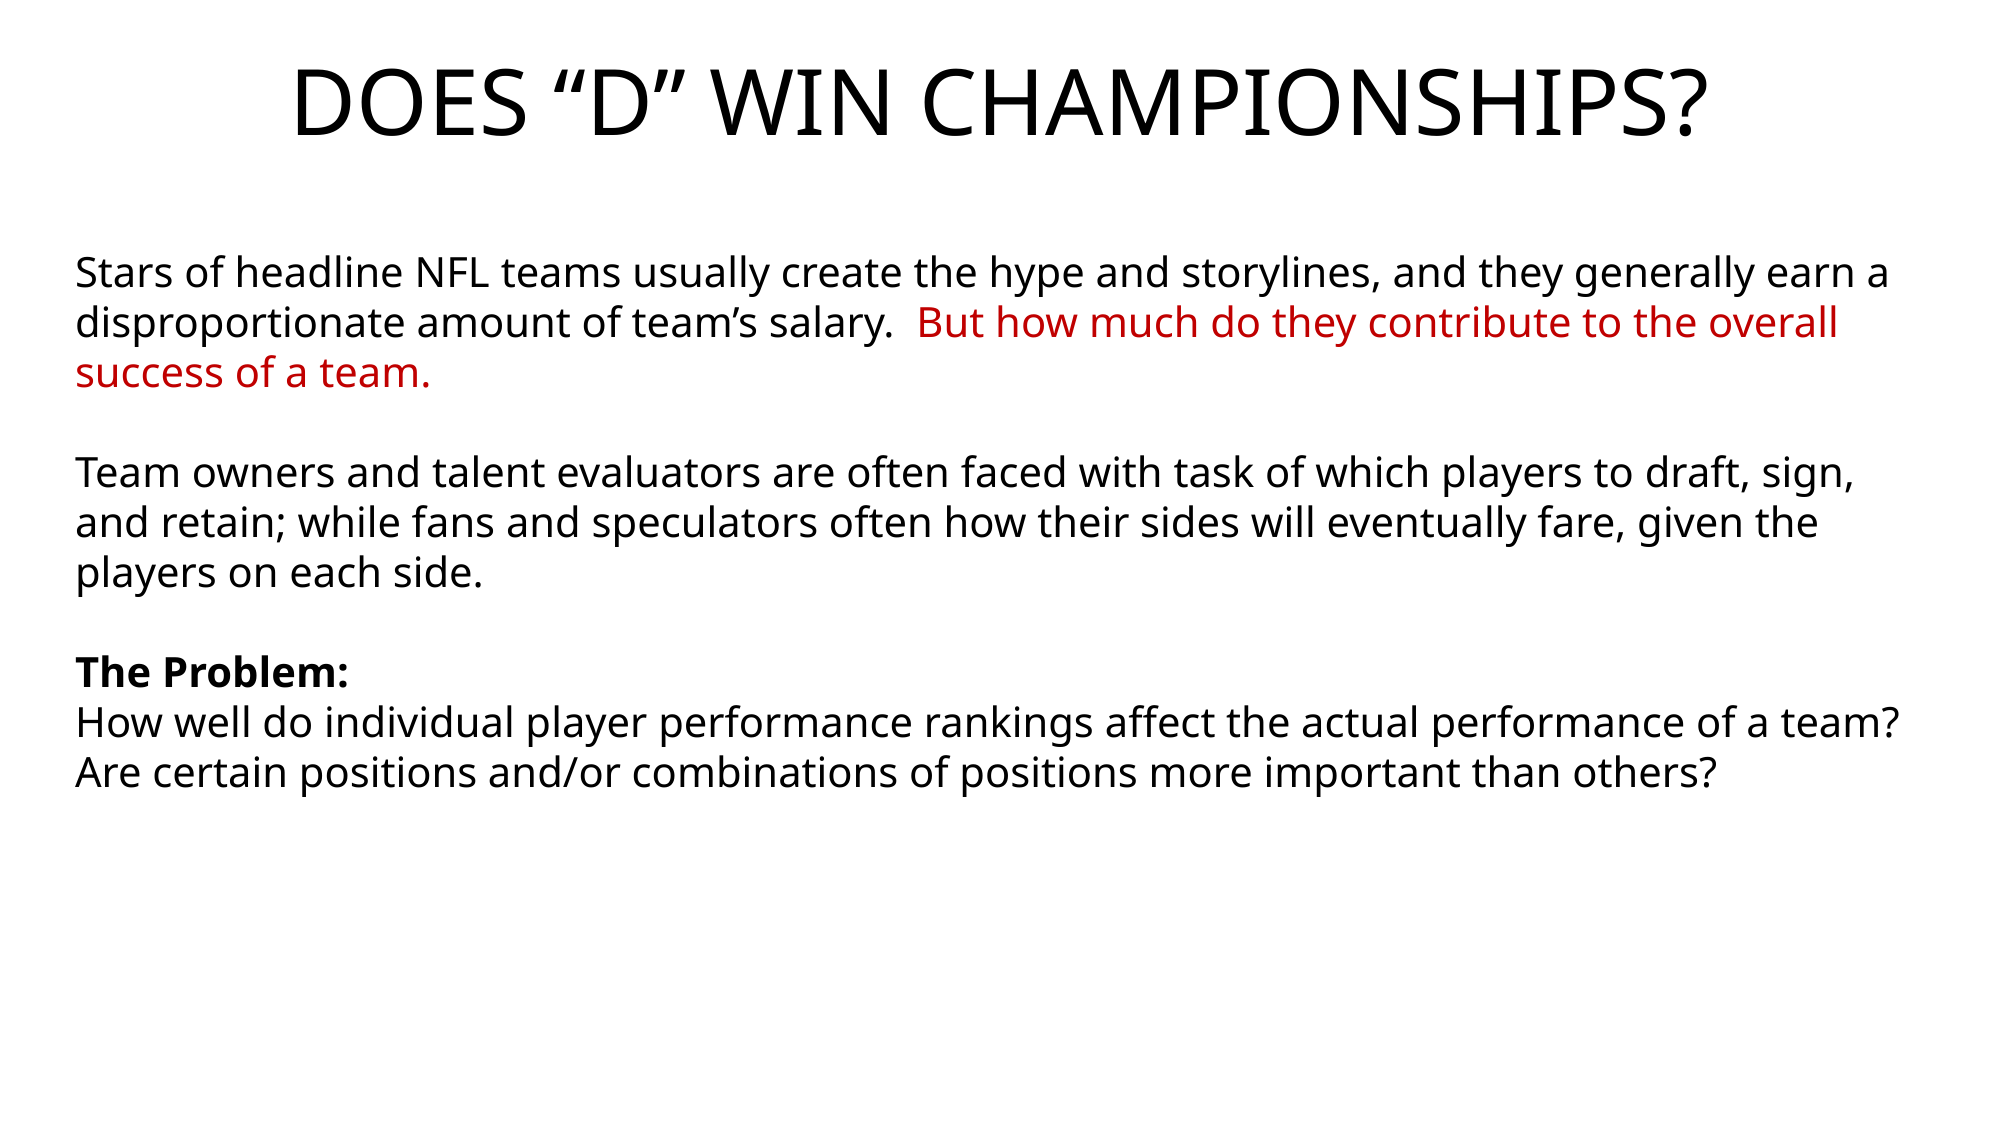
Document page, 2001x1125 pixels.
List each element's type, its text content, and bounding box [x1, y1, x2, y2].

text_box DOES “D” WIN CHAMPIONSHIPS? [0, 36, 2000, 161]
text_box Stars of headline NFL teams usually create the hype and storylines, and they generally earn a disproportionate amount of team’s salary. But how much do they contribute to the overall success of a team. Team owners and talent evaluators are often faced with task of which players to draft, sign, and retain; while fans and speculators often how their sides will eventually fare, given the players on each side. The Problem: How well do individual player performance rankings affect the actual performance of a team? Are certain positions and/or combinations of positions more important than others? [0, 238, 2000, 804]
